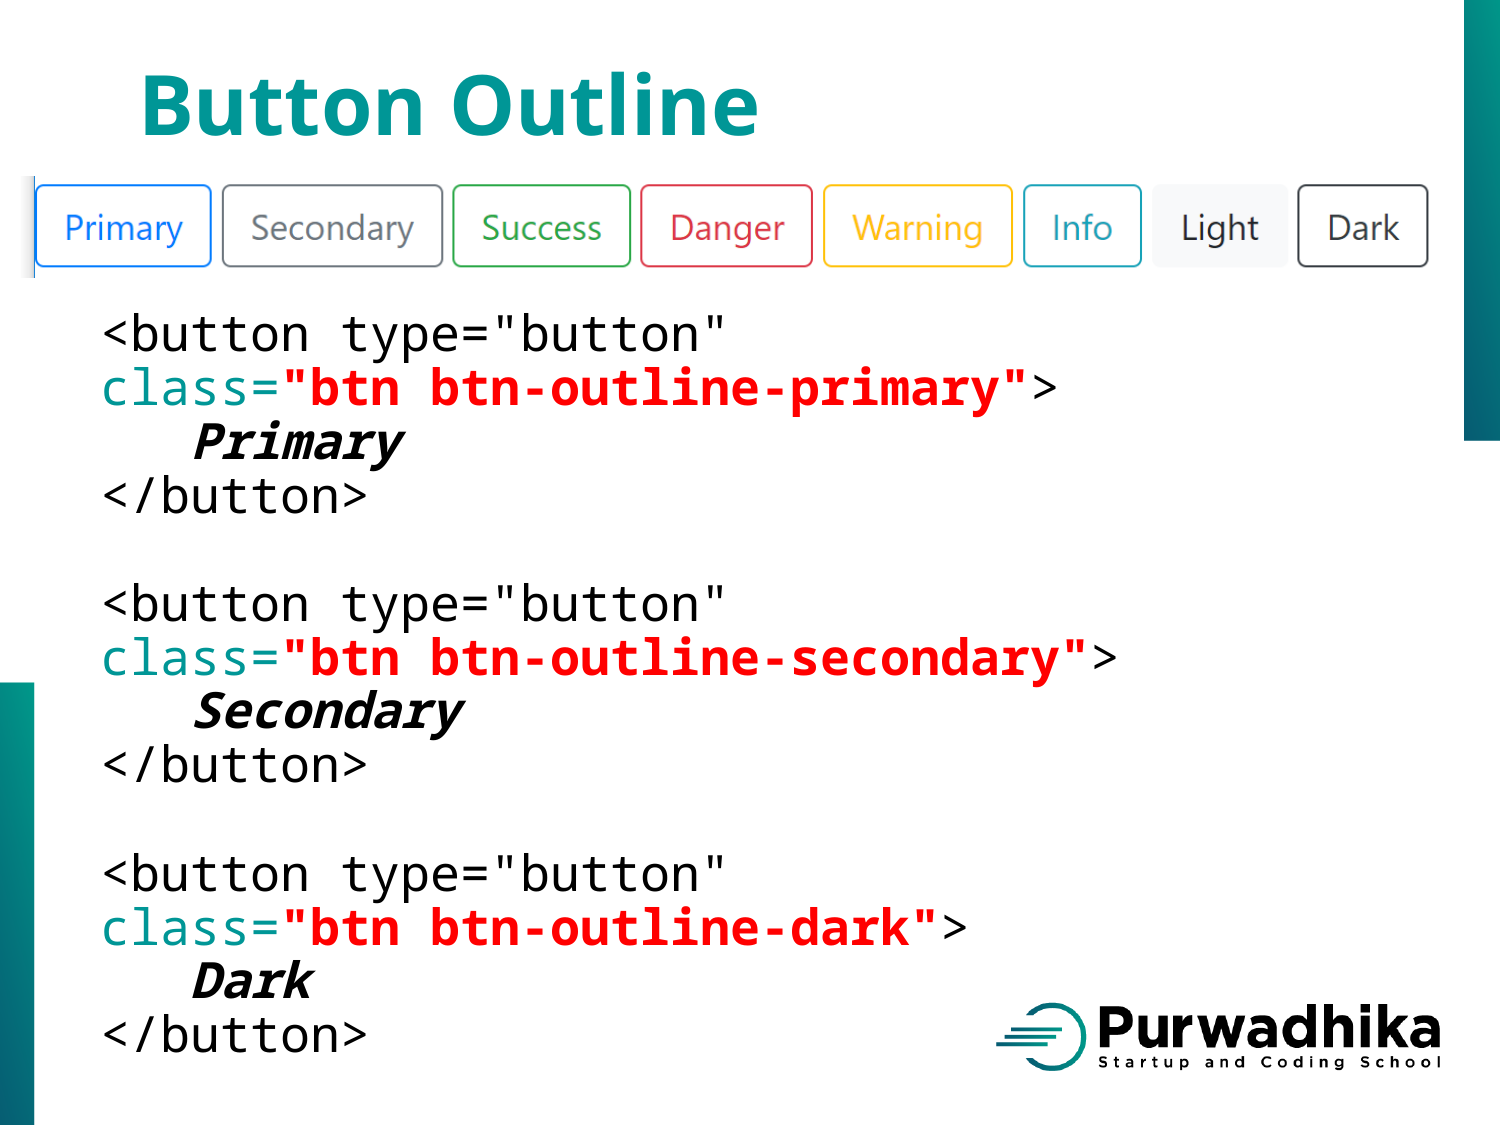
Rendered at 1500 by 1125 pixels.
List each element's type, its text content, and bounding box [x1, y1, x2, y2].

text_box Button Outline [123, 23, 1057, 176]
text_box <button type="button" class="btn btn-outline-primary"> Primary </button> <button type="button" class="btn btn-outline-secondary"> Secondary </button> <button type="button" class="btn btn-outline-dark"> Dark </button> [85, 346, 1500, 1025]
picture [0, 0, 1500, 1125]
